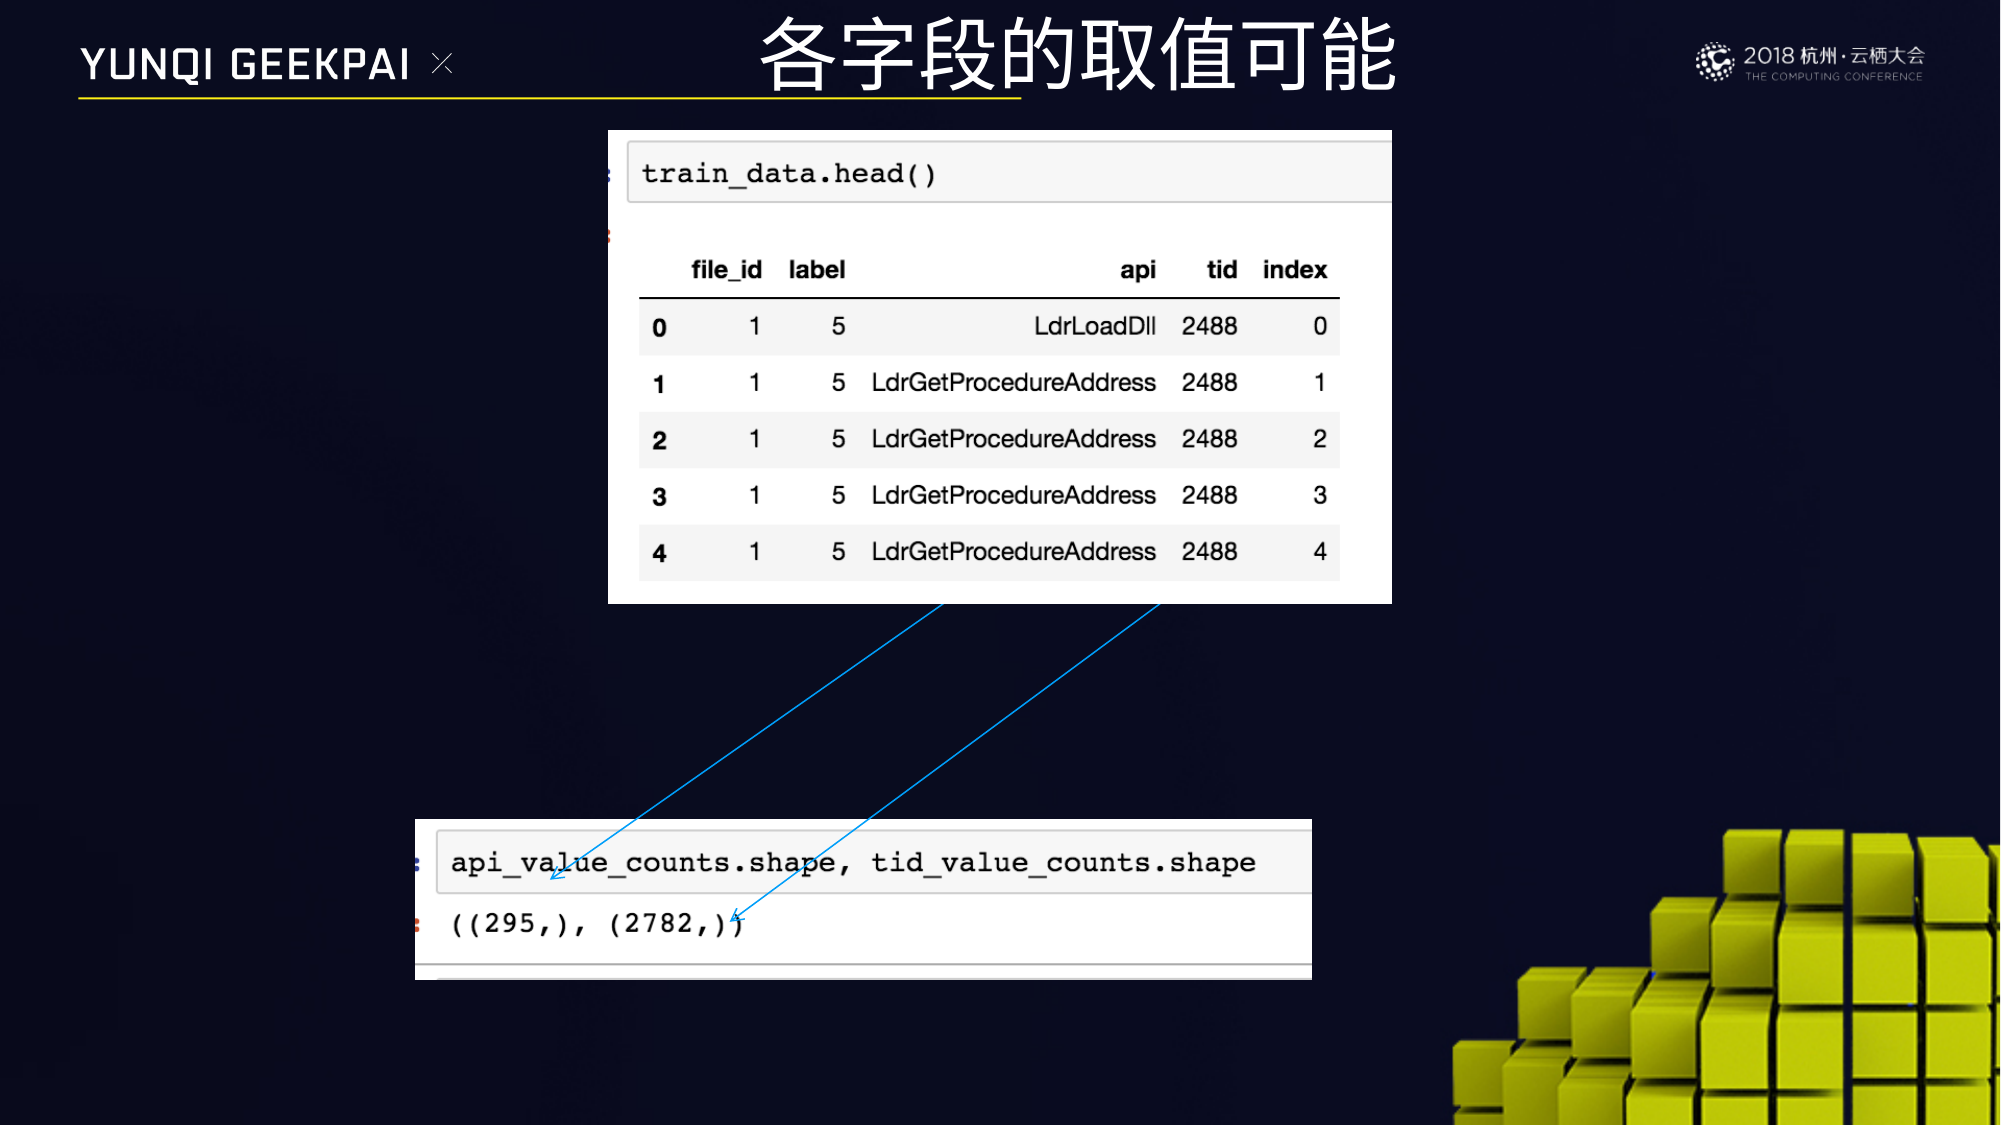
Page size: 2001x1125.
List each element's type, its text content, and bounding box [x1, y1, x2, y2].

picture [0, 0, 2001, 1125]
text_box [729, 604, 1194, 923]
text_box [549, 522, 729, 880]
title 各字段的取值可能 [367, 0, 1791, 106]
